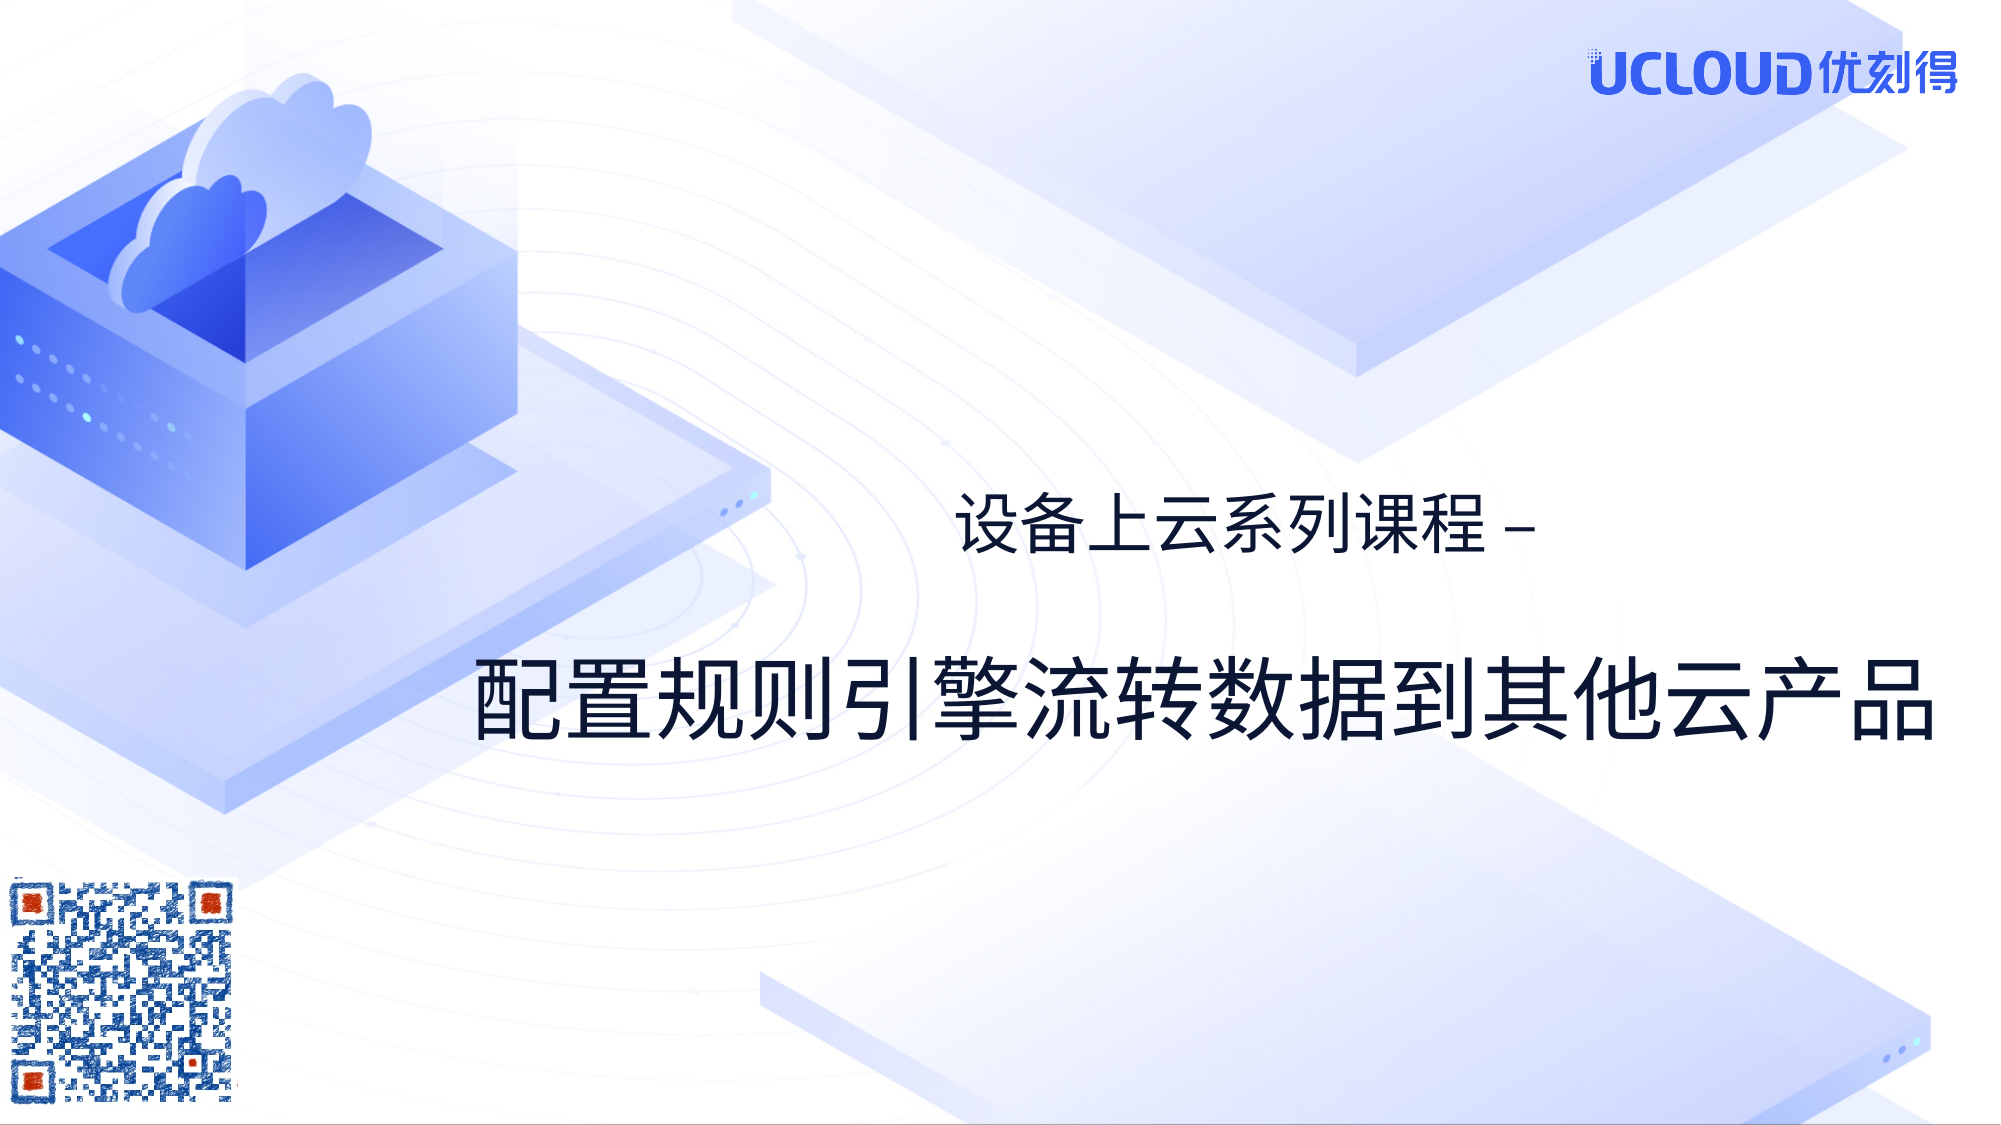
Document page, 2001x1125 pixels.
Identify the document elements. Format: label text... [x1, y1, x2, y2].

picture [0, 0, 2000, 1125]
text_box 设备上云系列课程 – [735, 447, 1568, 598]
title 配置规则引擎流转数据到其他云产品 [317, 622, 1955, 773]
